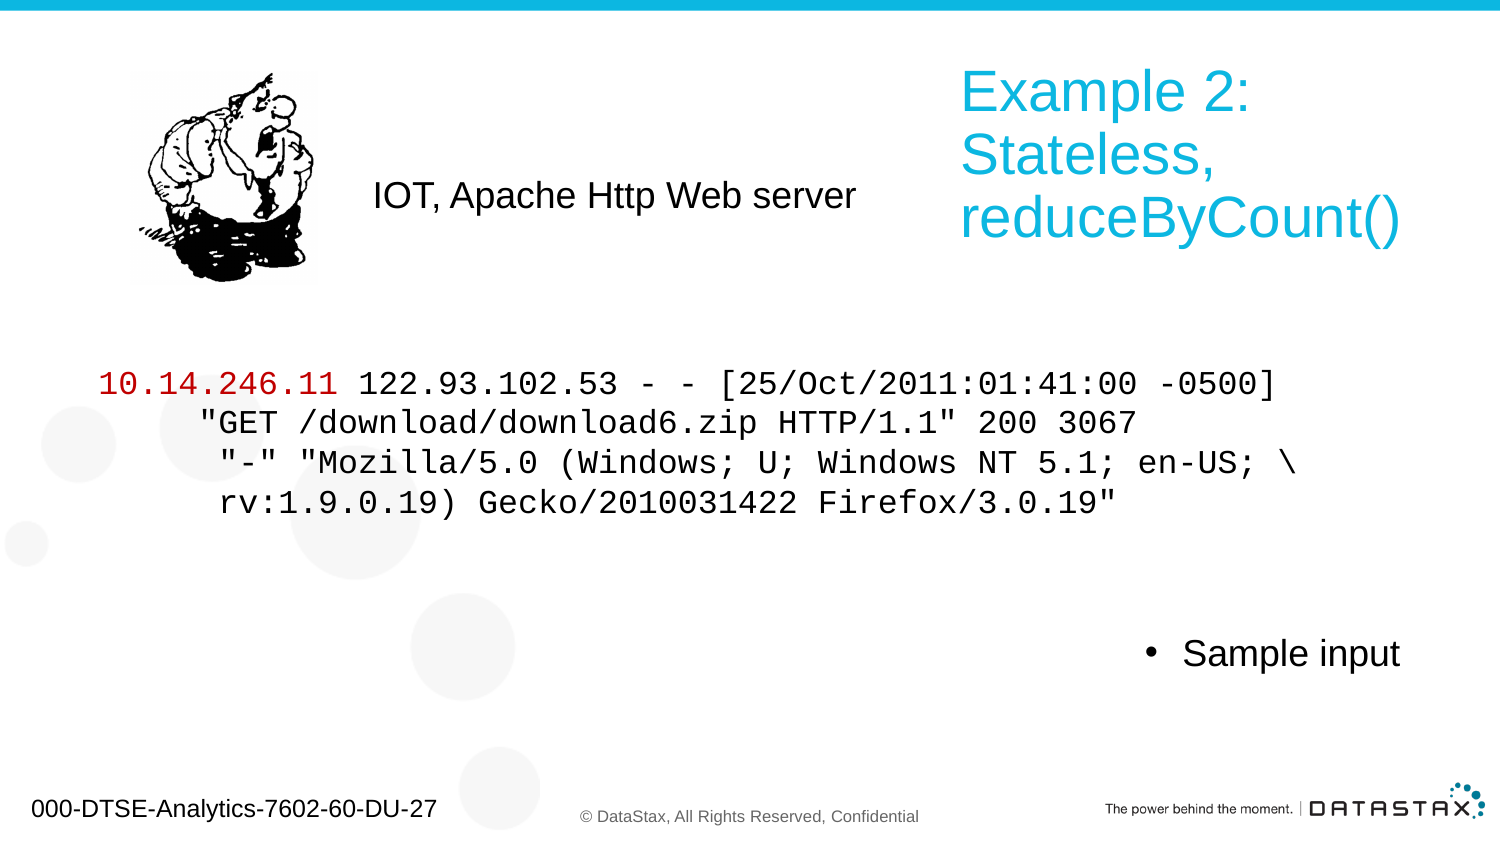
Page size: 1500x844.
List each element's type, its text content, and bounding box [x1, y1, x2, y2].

text_box 10.14.246.11 122.93.102.53 - - [25/Oct/2011:01:41:00 -0500] "GET /download/download6.zip HTTP/1.1" 200 3067 "-" "Mozilla/5.0 (Windows; U; Windows NT 5.1; en-US; \ rv:1.9.0.19) Gecko/2010031422 Firefox/3.0.19" [63, 353, 1471, 528]
slide_number 000-DTSE-Analytics-7602-60-DU-27 [16, 785, 720, 831]
title Example 2: Stateless, reduceByCount() [960, 175, 1455, 266]
picture [129, 71, 318, 285]
text_box IOT, Apache Http Web server [357, 163, 873, 224]
picture [1090, 767, 1500, 834]
text_box Sample input [1130, 621, 1416, 682]
